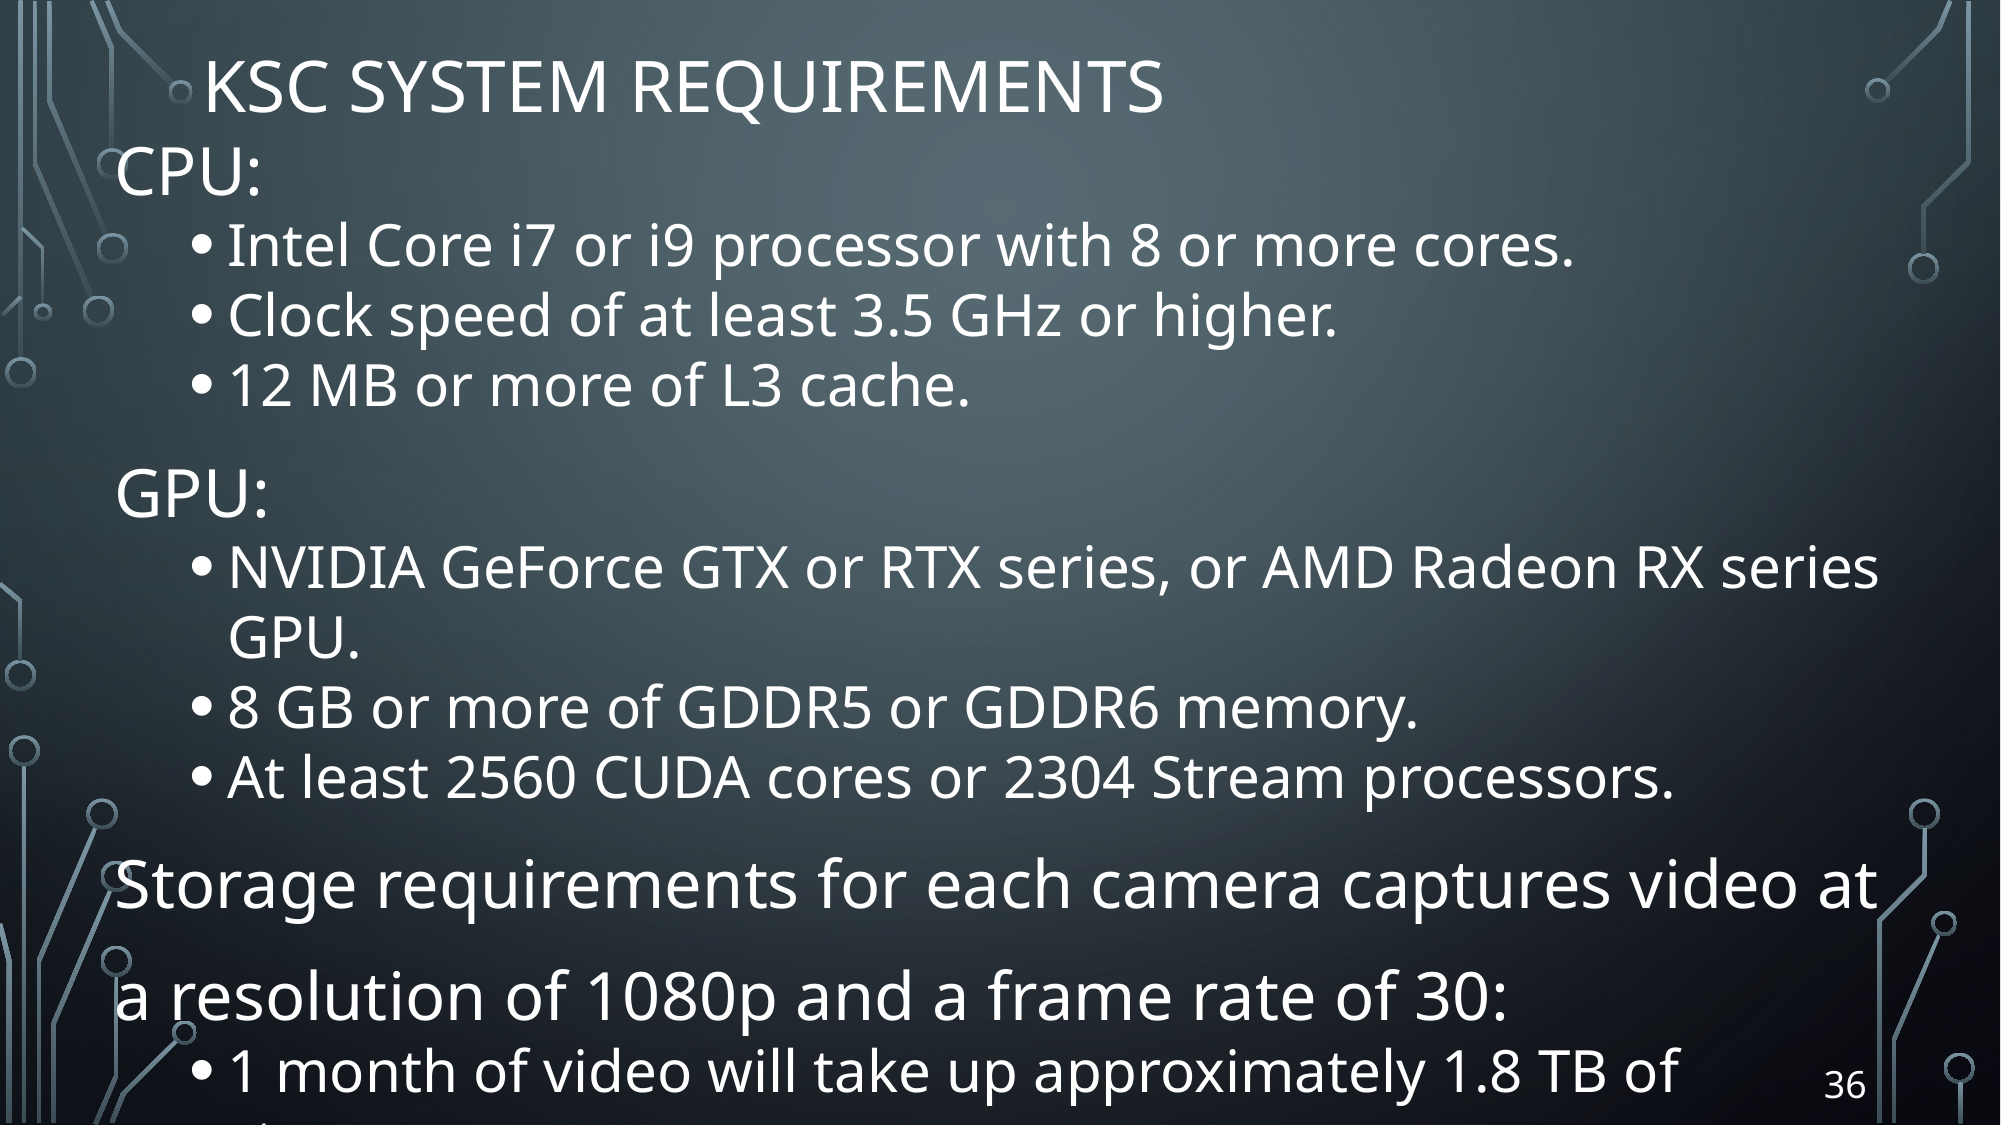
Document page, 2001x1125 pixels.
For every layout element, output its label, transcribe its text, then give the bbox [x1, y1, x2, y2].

title KSC System requirements [187, 43, 1813, 89]
text_box 36 [1801, 1053, 1890, 1120]
list CPU: Intel Core i7 or i9 processor with 8 or more cores. Clock speed of at least 3.5 GHz or higher. 12 MB or more of L3 cache. GPU: NVIDIA GeForce GTX or RTX series, or AMD Radeon RX series GPU. 8 GB or more of GDDR5 or GDDR6 memory. At least 2560 CUDA cores or 2304 Stream processors. Storage requirements for each camera captures video at a resolution of 1080p and a frame rate of 30: 1 month of video will take up approximately 1.8 TB of storage space per camera. [99, 89, 1900, 984]
